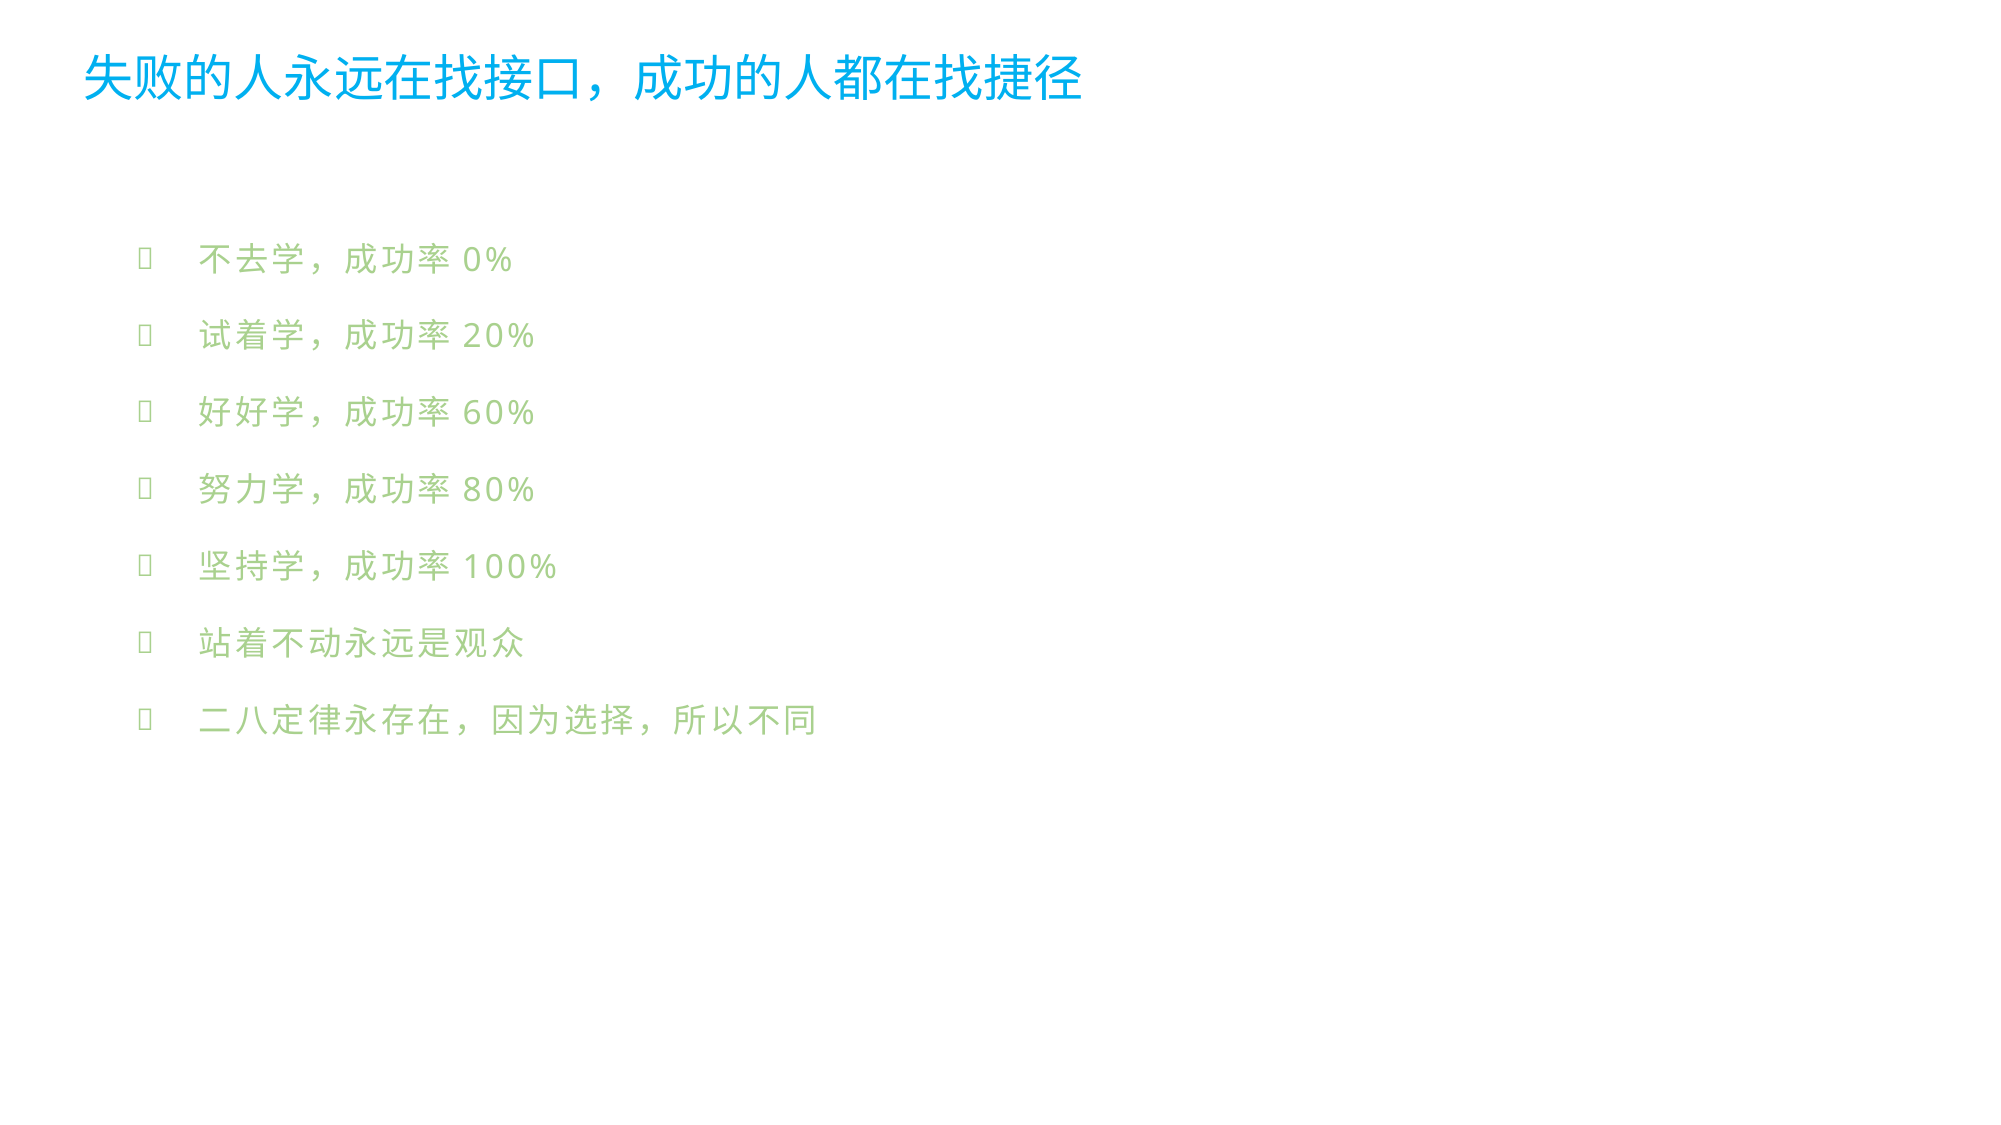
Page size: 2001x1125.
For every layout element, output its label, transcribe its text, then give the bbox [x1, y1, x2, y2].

text_box 不去学，成功率0% 试着学，成功率20% 好好学，成功率60% 努力学，成功率80% 坚持学，成功率100% 站着不动永远是观众 二八定律永存在，因为选择，所以不同 [119, 225, 1592, 739]
text_box 失败的人永远在找接口，成功的人都在找捷径 [63, 33, 1182, 120]
